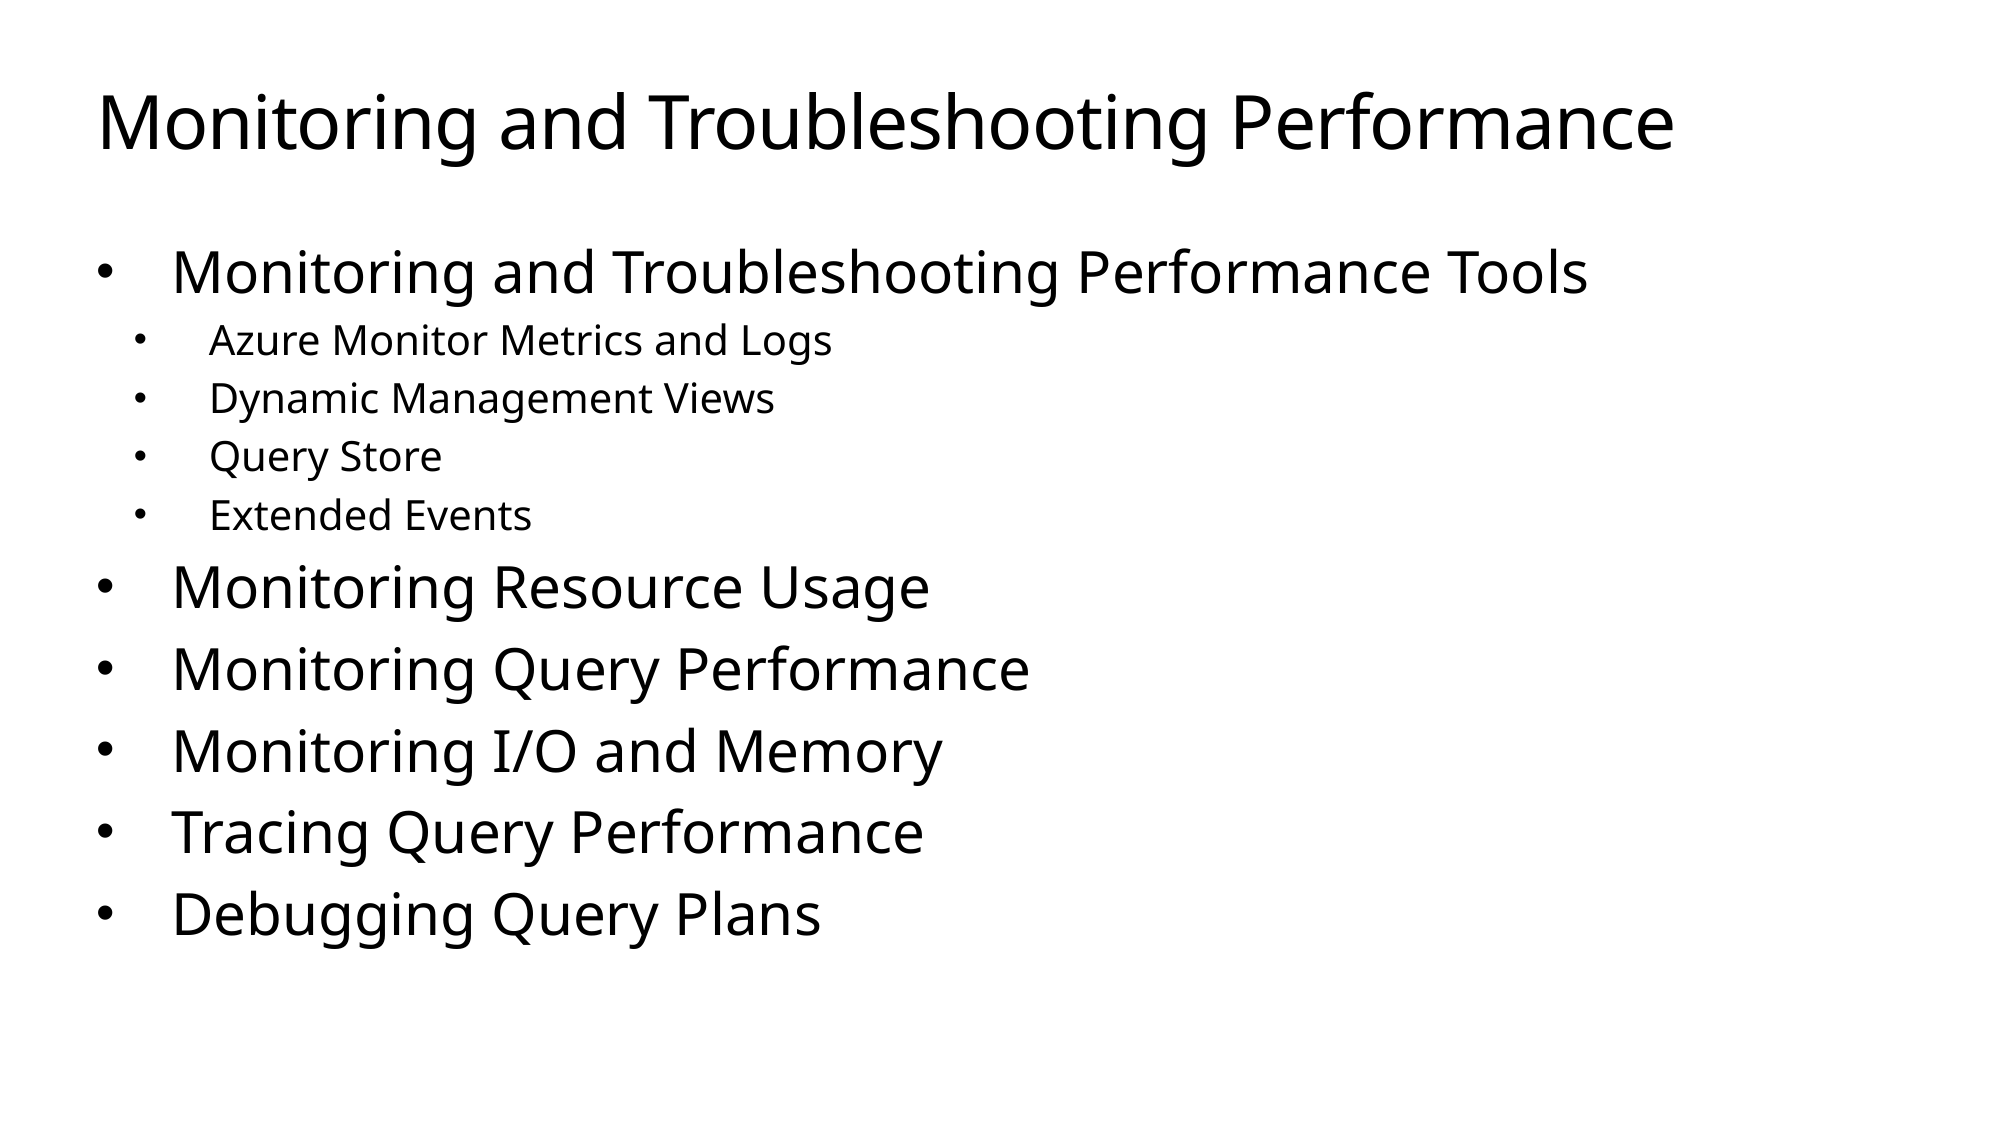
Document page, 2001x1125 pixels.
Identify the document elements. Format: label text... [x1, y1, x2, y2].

list Monitoring and Troubleshooting Performance Tools Azure Monitor Metrics and Logs Dynamic Management Views Query Store Extended Events Monitoring Resource Usage Monitoring Query Performance Monitoring I/O and Memory Tracing Query Performance Debugging Query Plans [96, 235, 1904, 973]
title Monitoring and Troubleshooting Performance [96, 75, 1904, 166]
